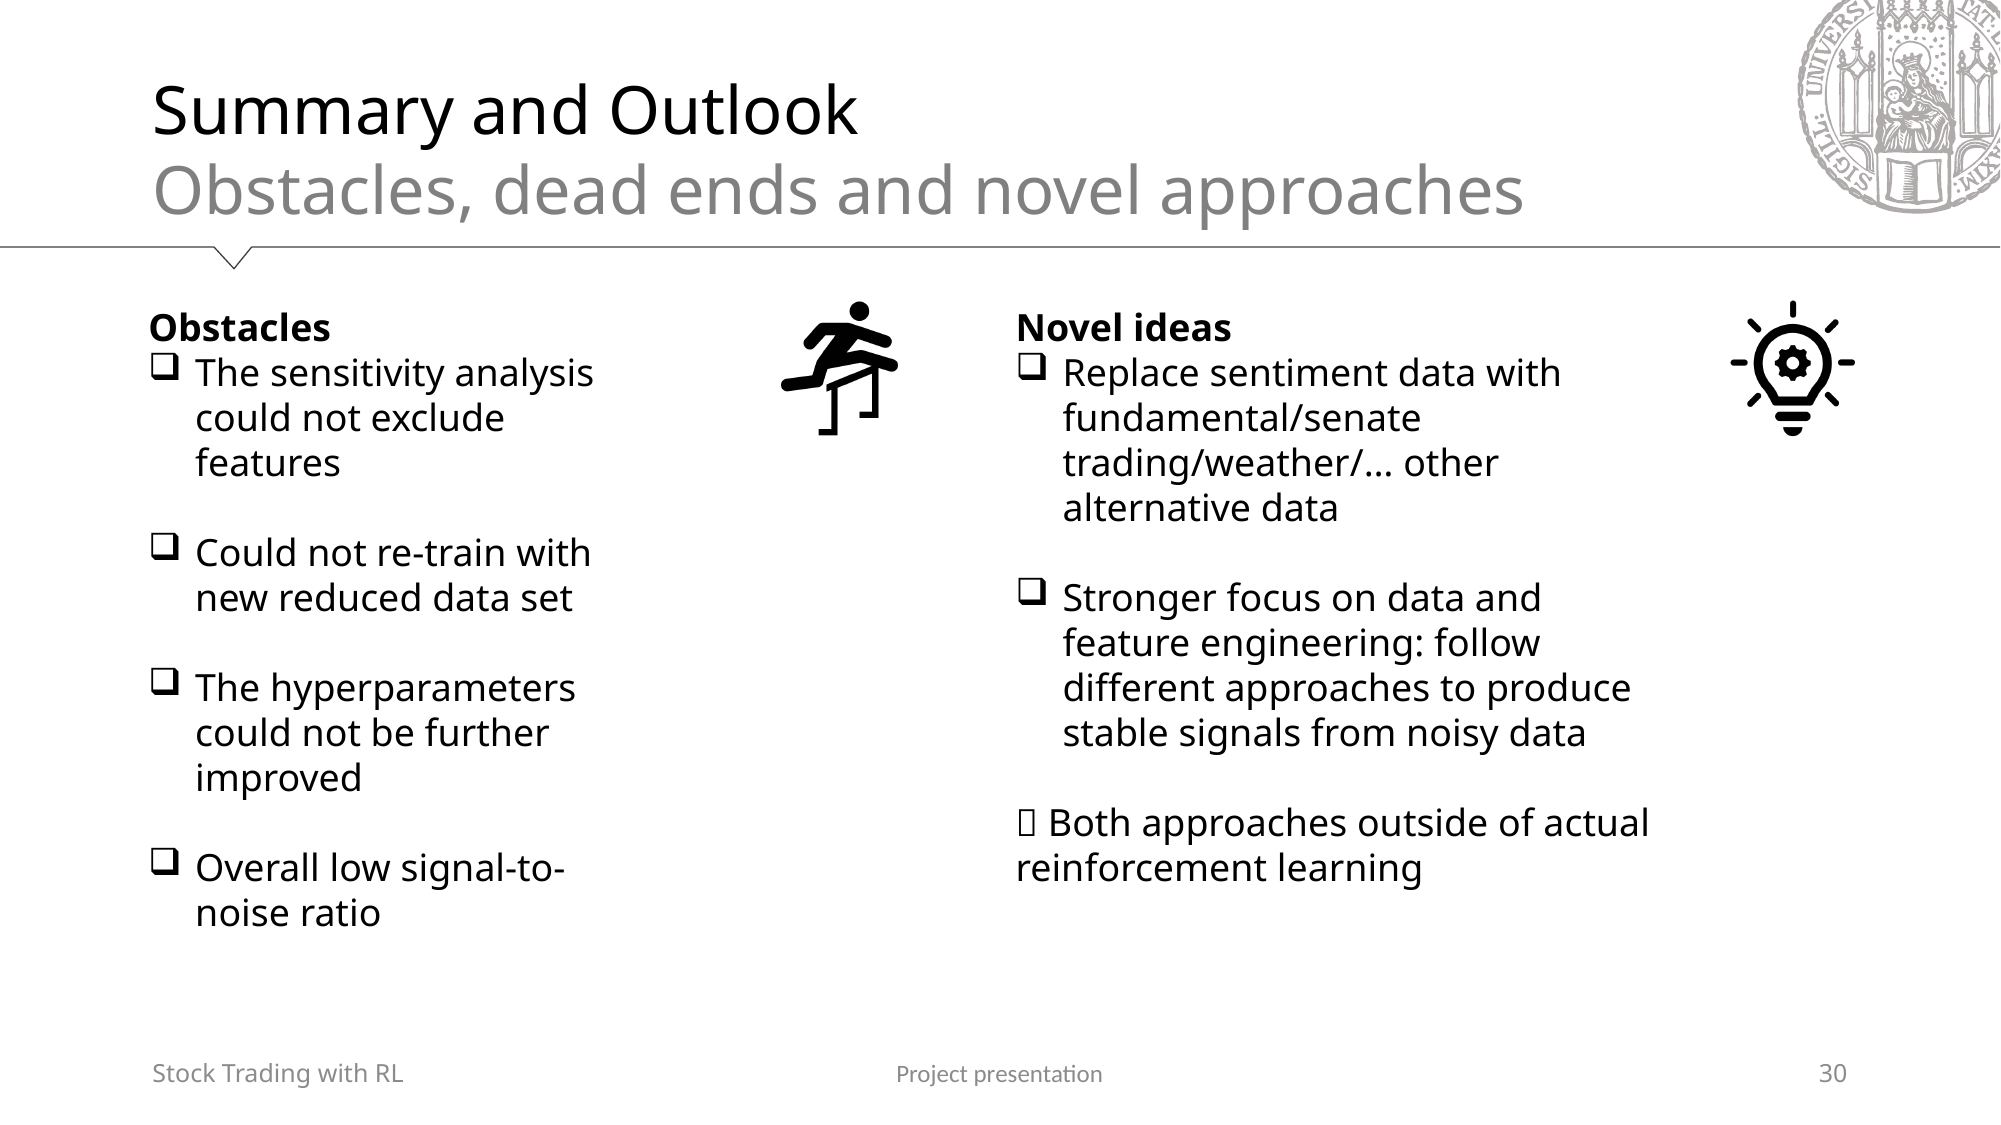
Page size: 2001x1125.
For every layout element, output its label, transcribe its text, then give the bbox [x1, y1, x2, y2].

footer Project presentation [662, 1042, 1338, 1103]
slide_number 30 [1412, 1042, 1863, 1103]
picture [1718, 294, 1869, 445]
title Summary and Outlook Obstacles, dead ends and novel approaches [137, 59, 1863, 248]
picture [765, 292, 916, 443]
slide_number Stock Trading with RL [137, 1042, 588, 1103]
text_box Obstacles The sensitivity analysis could not exclude features Could not re-train with new reduced data set The hyperparameters could not be further improved Overall low signal-to-noise ratio [133, 297, 615, 942]
text_box Novel ideas Replace sentiment data with fundamental/senate trading/weather/… other alternative data Stronger focus on data and feature engineering: follow different approaches to produce stable signals from noisy data  Both approaches outside of actual reinforcement learning [1000, 297, 1676, 897]
